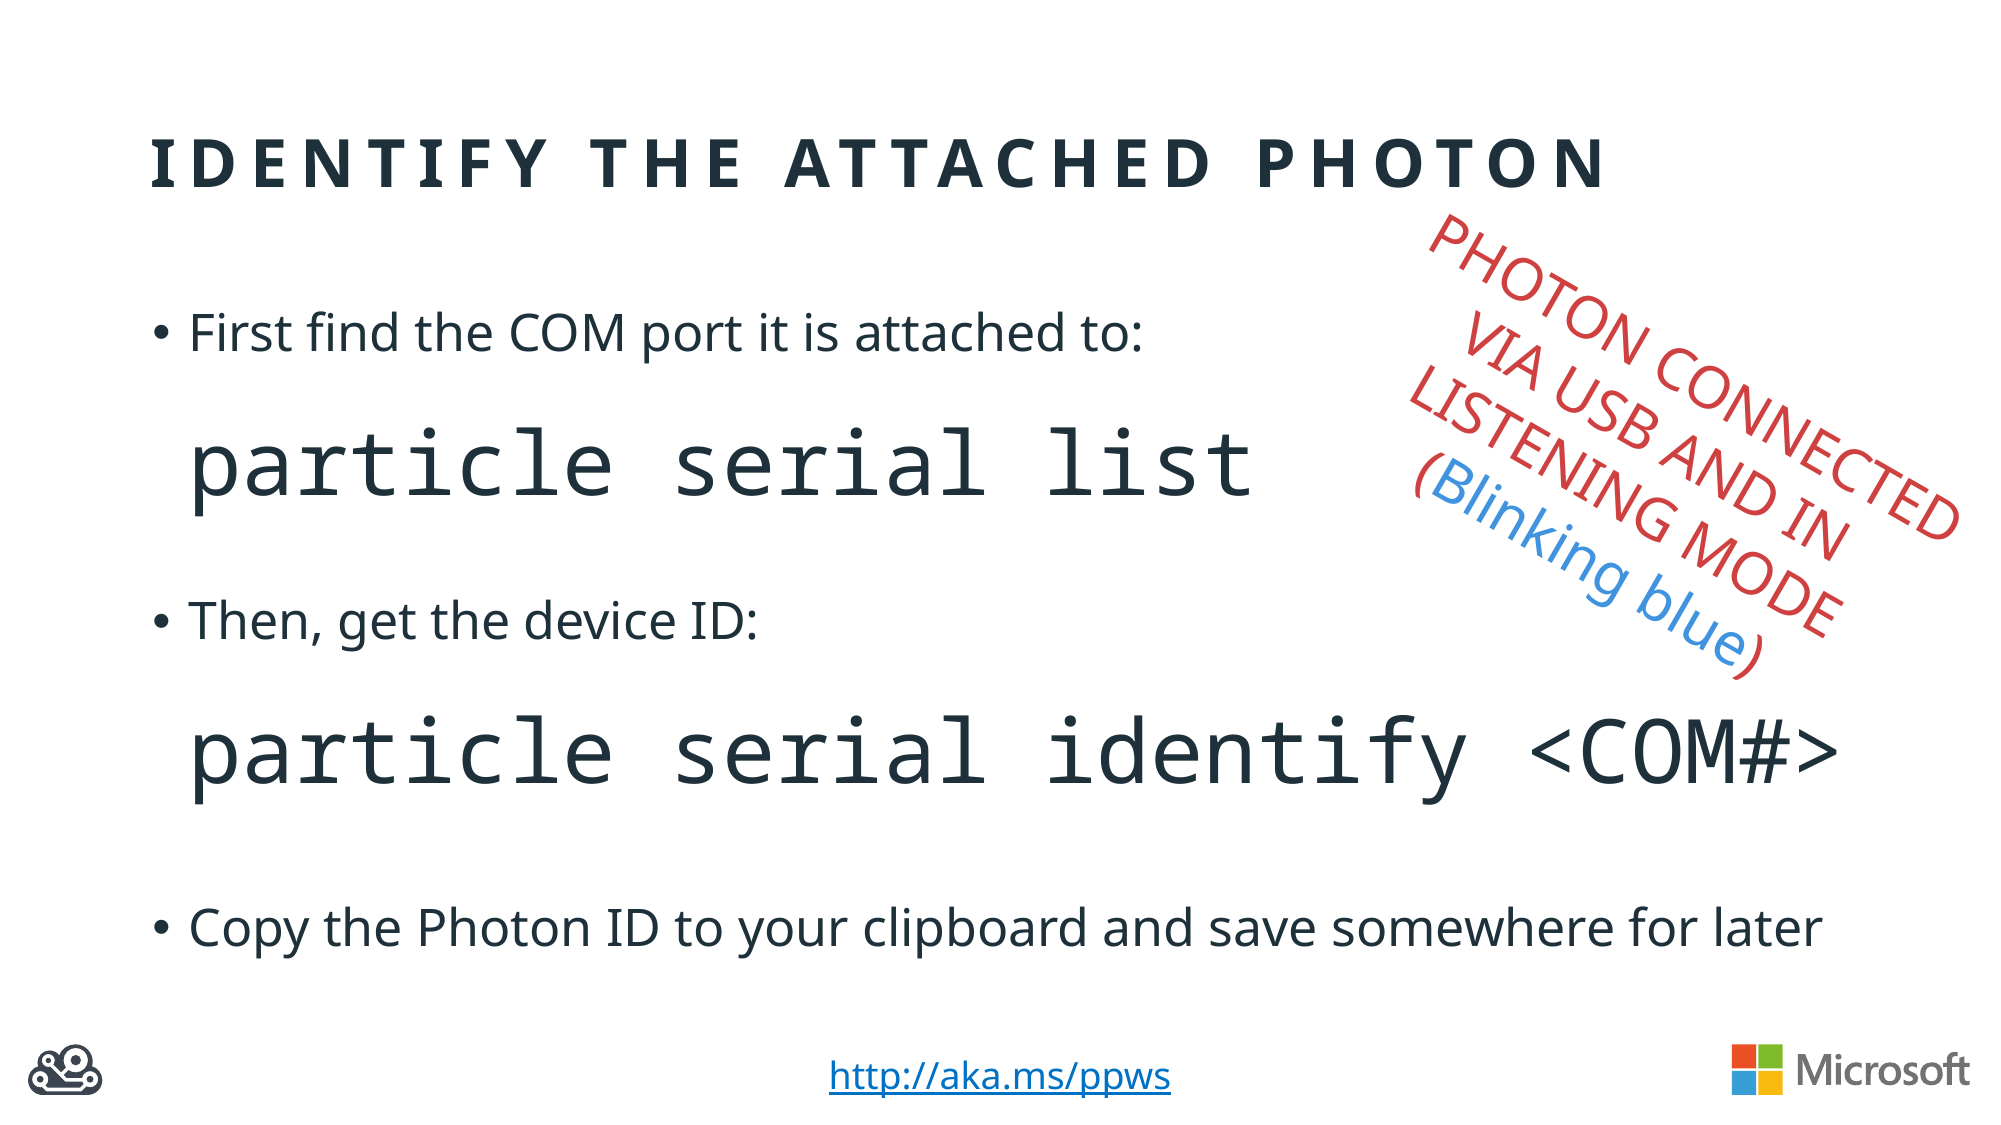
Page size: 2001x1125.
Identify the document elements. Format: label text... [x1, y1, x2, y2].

text_box PHOTON CONNECTED VIA USB AND IN LISTENING MODE (Blinking blue) [1297, 183, 1994, 756]
list First find the COM port it is attached to: particle serial list Then, get the device ID: particle serial identify <COM#> Copy the Photon ID to your clipboard and save somewhere for later [137, 299, 1863, 1014]
title Identify the attached photon [135, 57, 1860, 275]
